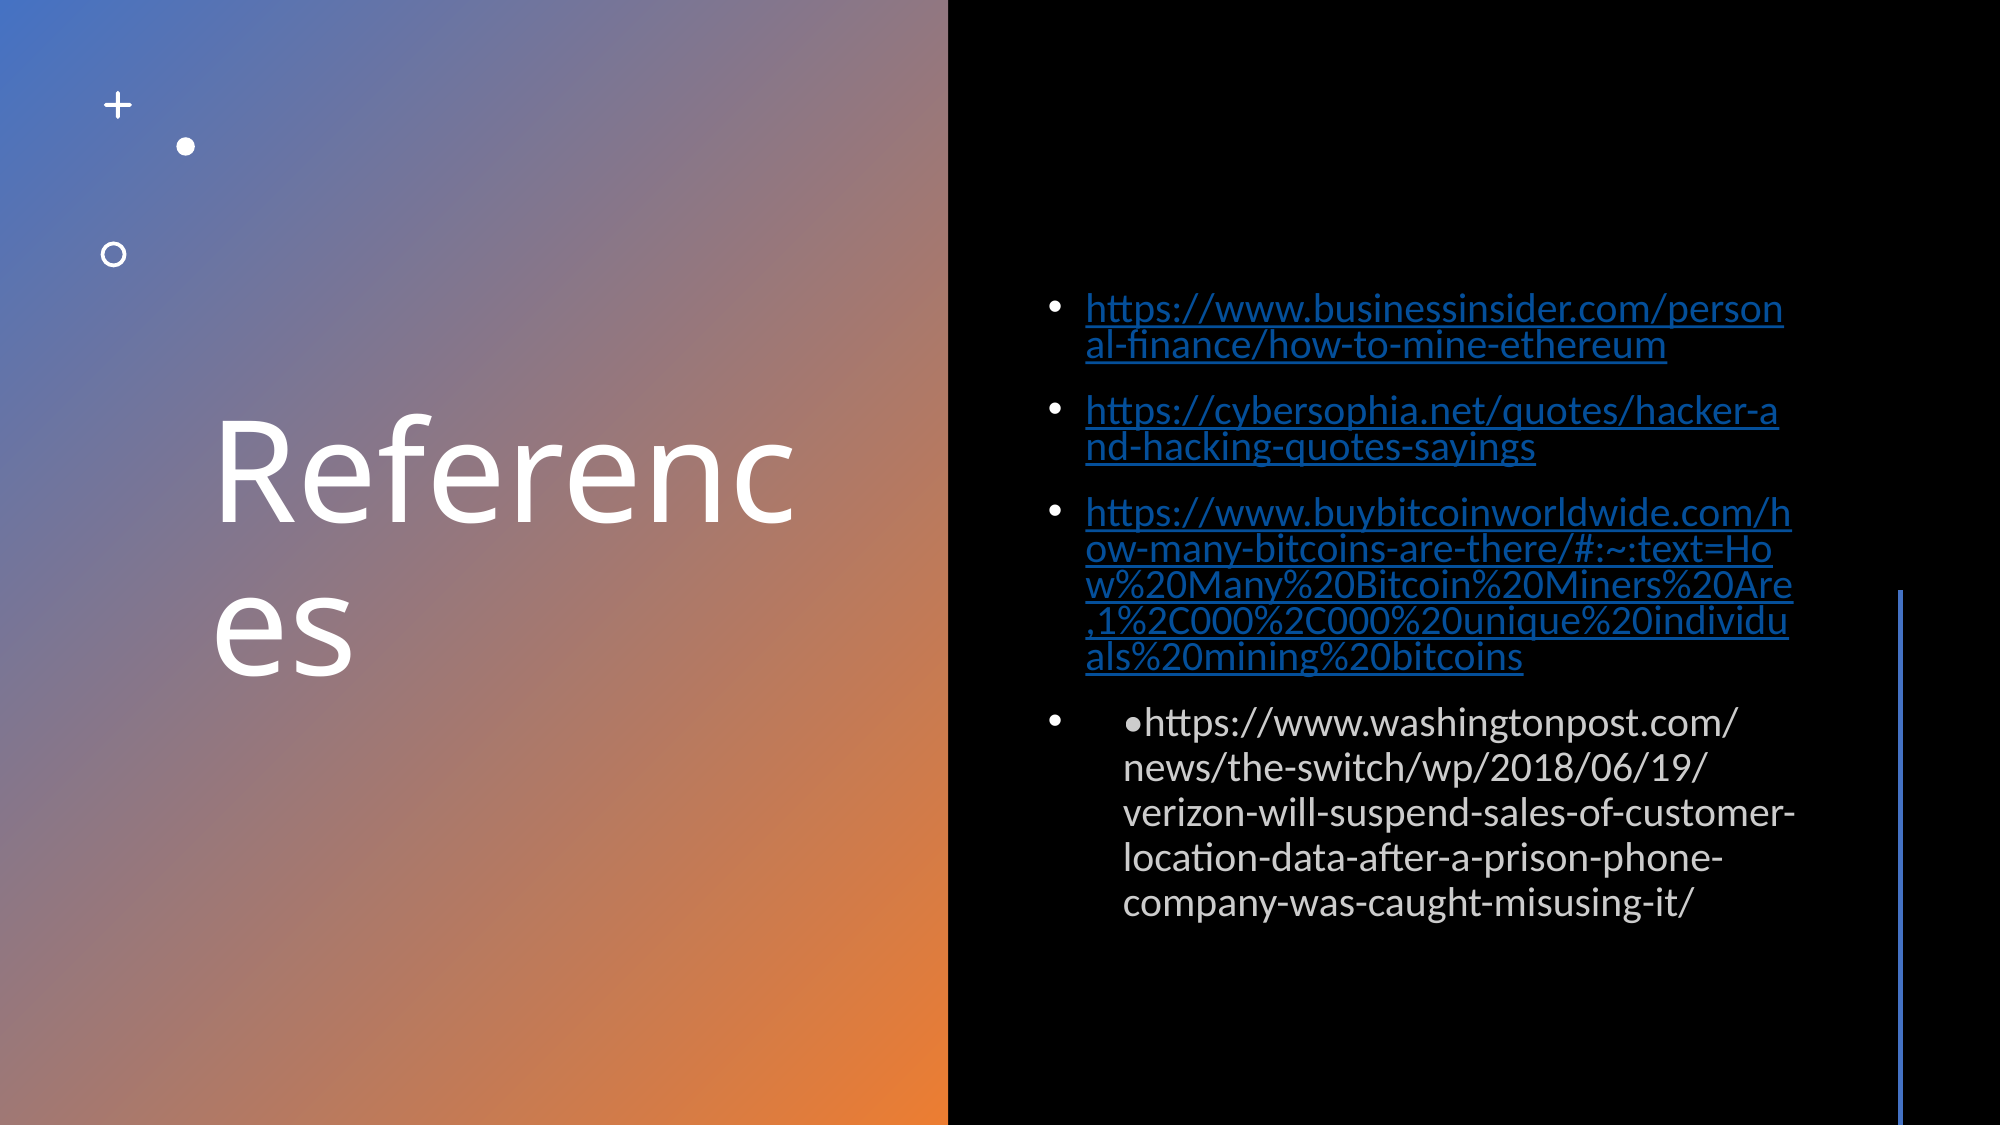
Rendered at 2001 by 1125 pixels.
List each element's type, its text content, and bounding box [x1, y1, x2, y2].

text_box [0, 0, 949, 1125]
list https://www.businessinsider.com/personal-finance/how-to-mine-ethereum https://cybersophia.net/quotes/hacker-and-hacking-quotes-sayings https://www.buybitcoinworldwide.com/how-many-bitcoins-are-there/#:~:text=How%20Many%20Bitcoin%20Miners%20Are,1%2C000%2C000%20unique%20individuals%20mining%20bitcoins •https://www.washingtonpost.com/news/the-switch/wp/2018/06/19/verizon-will-suspend-sales-of-customer-location-data-after-a-prison-phone-company-was-caught-misusing-it/ [1032, 85, 1816, 1043]
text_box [100, 90, 195, 268]
title References [194, 62, 853, 1043]
text_box [949, 0, 2000, 1125]
